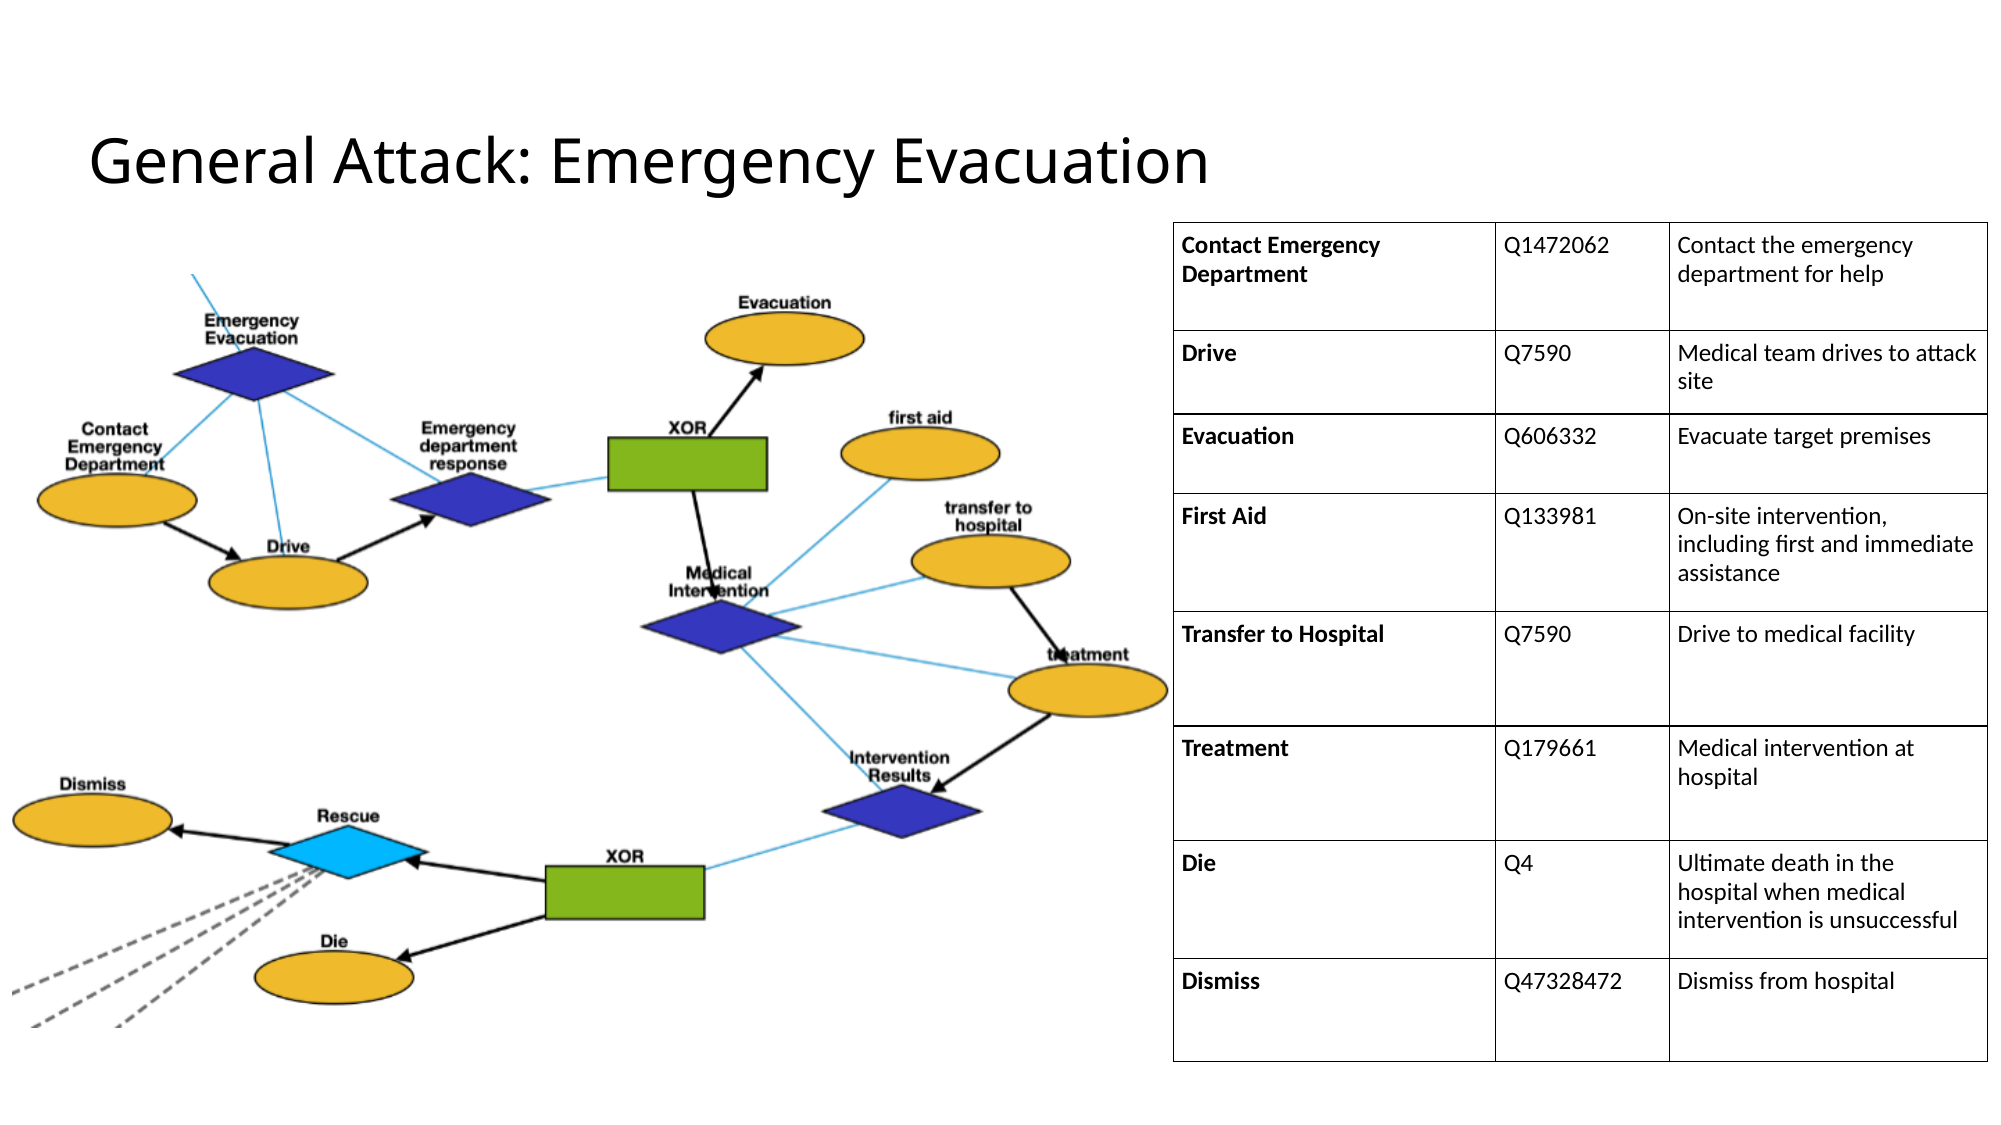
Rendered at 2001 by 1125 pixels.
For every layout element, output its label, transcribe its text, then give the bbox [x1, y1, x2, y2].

table_cell Drive [1174, 331, 1495, 413]
table_cell Drive to medical facility [1670, 612, 1987, 725]
picture [12, 274, 1174, 1028]
table_cell Medical team drives to attack site [1670, 331, 1987, 413]
table_cell Treatment [1174, 727, 1495, 840]
table_cell Q4 [1496, 841, 1669, 958]
table_header Contact Emergency Department [1174, 223, 1495, 330]
table_cell Ultimate death in the hospital when medical intervention is unsuccessful [1670, 841, 1987, 958]
table_cell Die [1174, 841, 1495, 958]
table_cell Dismiss [1174, 959, 1495, 1061]
table_cell Q606332 [1496, 415, 1669, 493]
table_cell Evacuation [1174, 415, 1495, 493]
table_cell Evacuate target premises [1670, 415, 1987, 493]
table_cell On-site intervention, including first and immediate assistance [1670, 494, 1987, 611]
table_cell Transfer to Hospital [1174, 612, 1495, 725]
table_cell Q133981 [1496, 494, 1669, 611]
table_header Contact the emergency department for help [1670, 223, 1987, 330]
table_cell Medical intervention at hospital [1670, 727, 1987, 840]
table_header Q1472062 [1496, 223, 1669, 330]
title General Attack: Emergency Evacuation [68, 97, 1932, 223]
table_cell First Aid [1174, 494, 1495, 611]
table_cell Q7590 [1496, 612, 1669, 725]
table_cell Dismiss from hospital [1670, 959, 1987, 1061]
table_cell Q47328472 [1496, 959, 1669, 1061]
table_cell Q7590 [1496, 331, 1669, 413]
table_cell Q179661 [1496, 727, 1669, 840]
